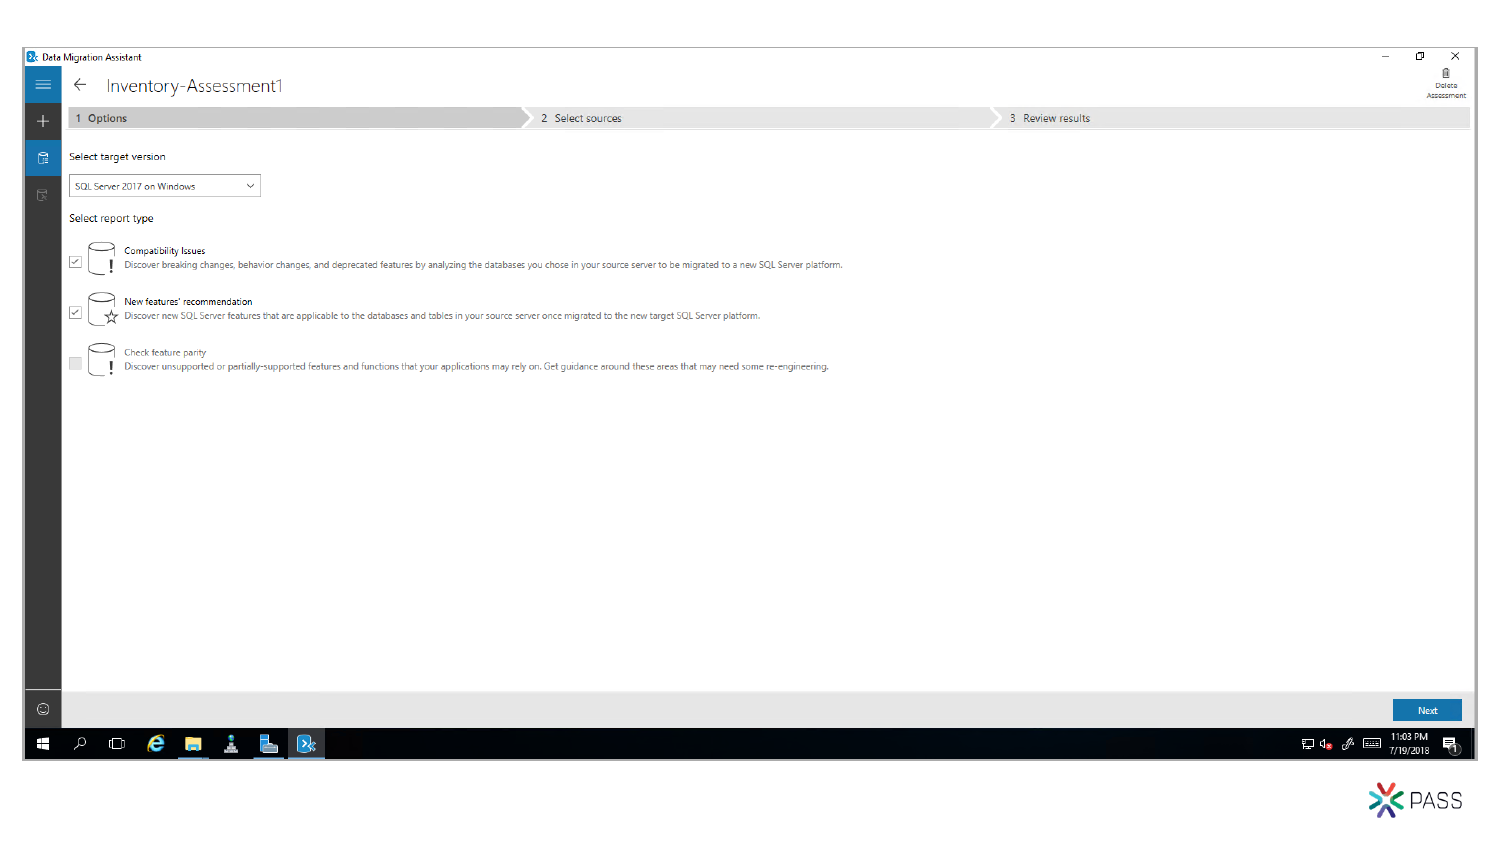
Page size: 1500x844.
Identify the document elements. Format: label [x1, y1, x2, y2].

picture [22, 47, 1478, 761]
picture [1367, 780, 1463, 820]
